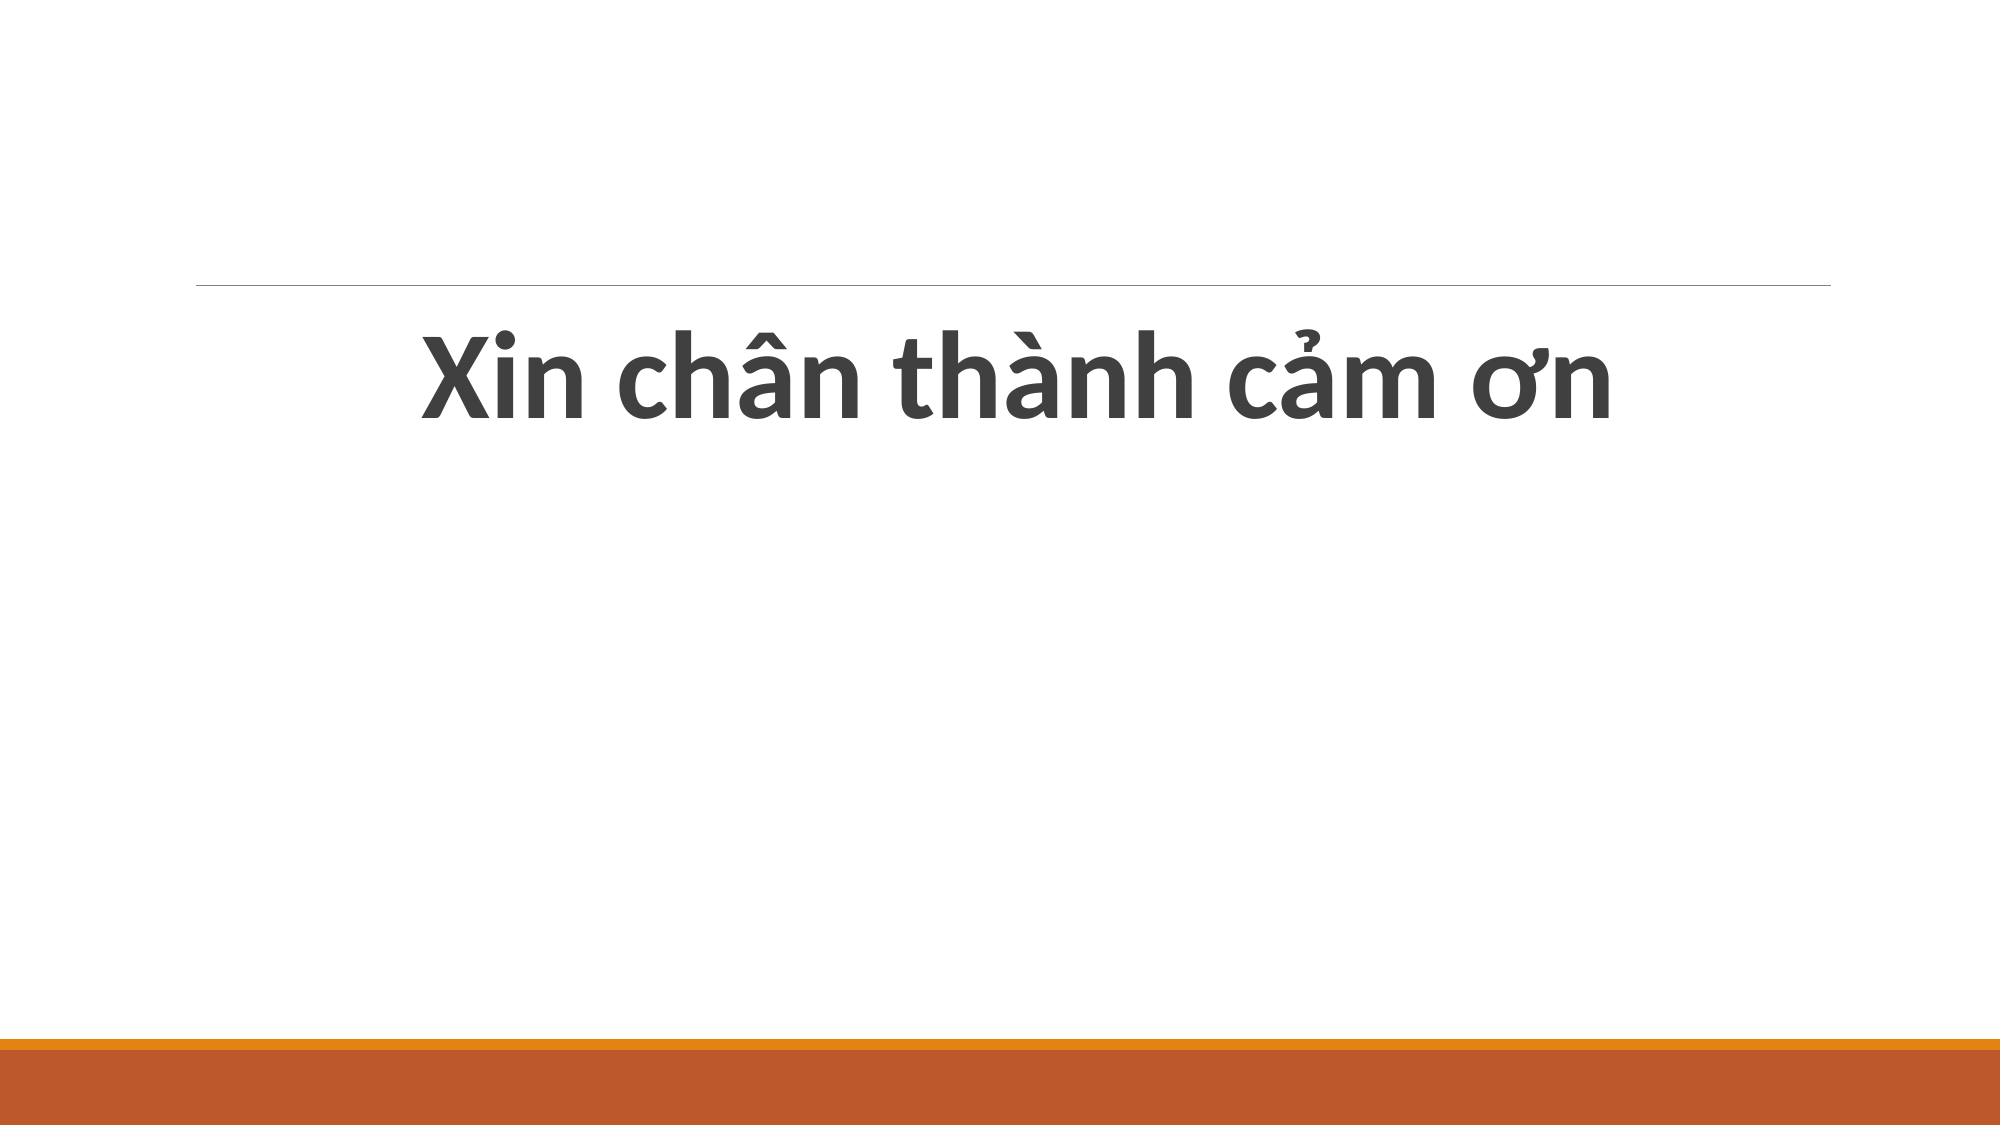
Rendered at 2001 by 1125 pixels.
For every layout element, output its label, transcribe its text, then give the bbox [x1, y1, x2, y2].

list Xin chân thành cảm ơn [180, 302, 1830, 963]
